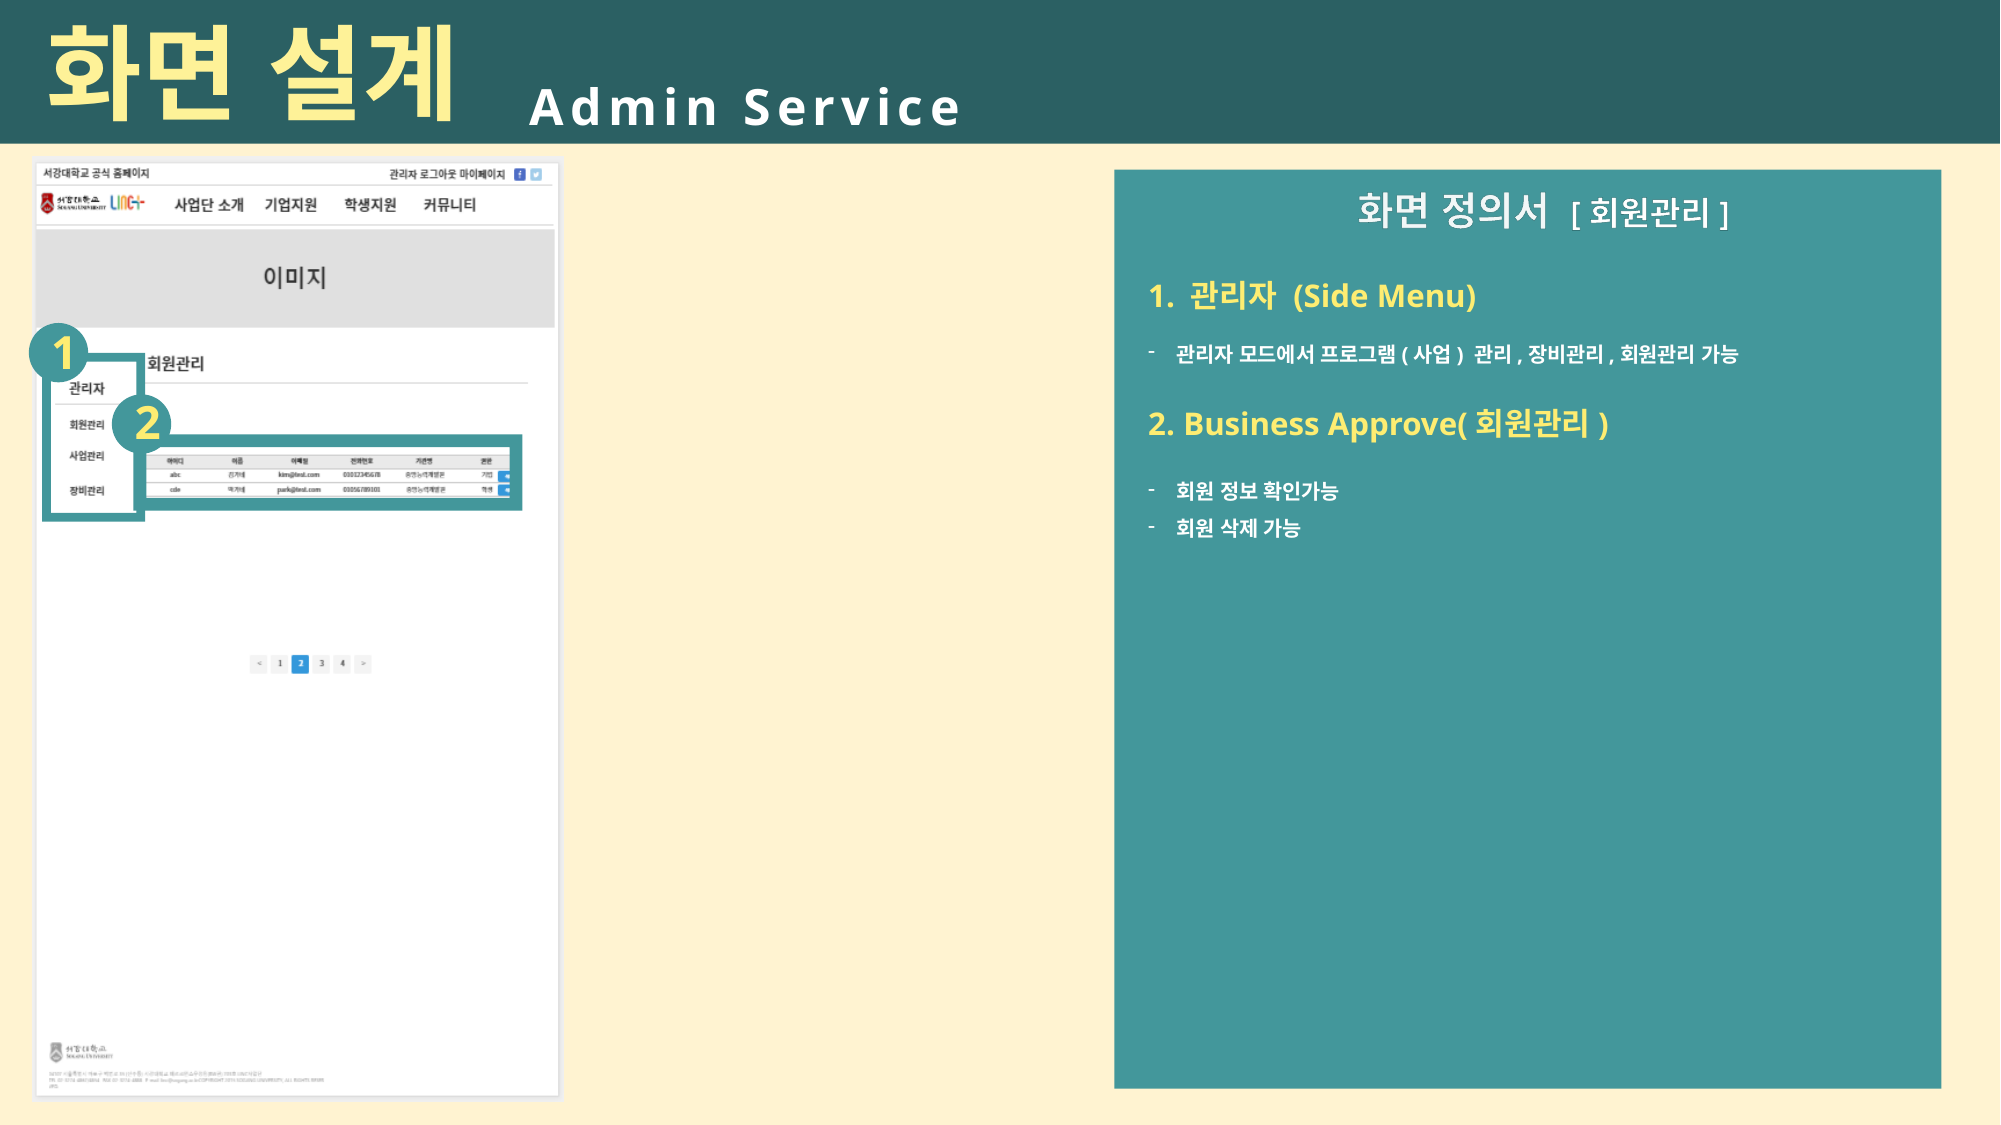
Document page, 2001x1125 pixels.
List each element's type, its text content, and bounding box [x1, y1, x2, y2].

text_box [28, 316, 89, 386]
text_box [111, 386, 172, 456]
picture [31, 156, 564, 1102]
text_box [0, 0, 2000, 145]
text_box [0, 145, 2000, 1125]
text_box 화면 정의서 [회원관리] [1249, 178, 1838, 241]
text_box 화면 설계 [31, 1, 568, 141]
text_box [1113, 169, 1942, 1090]
text_box Admin Service [515, 67, 1192, 143]
text_box 1. 관리자 (Side Menu) 관리자 모드에서 프로그램(사업) 관리,장비관리,회원관리 가능 2. Business Approve(회원관리) 회원 정보 확인가능 회원 삭제 가능 [1133, 269, 1923, 611]
